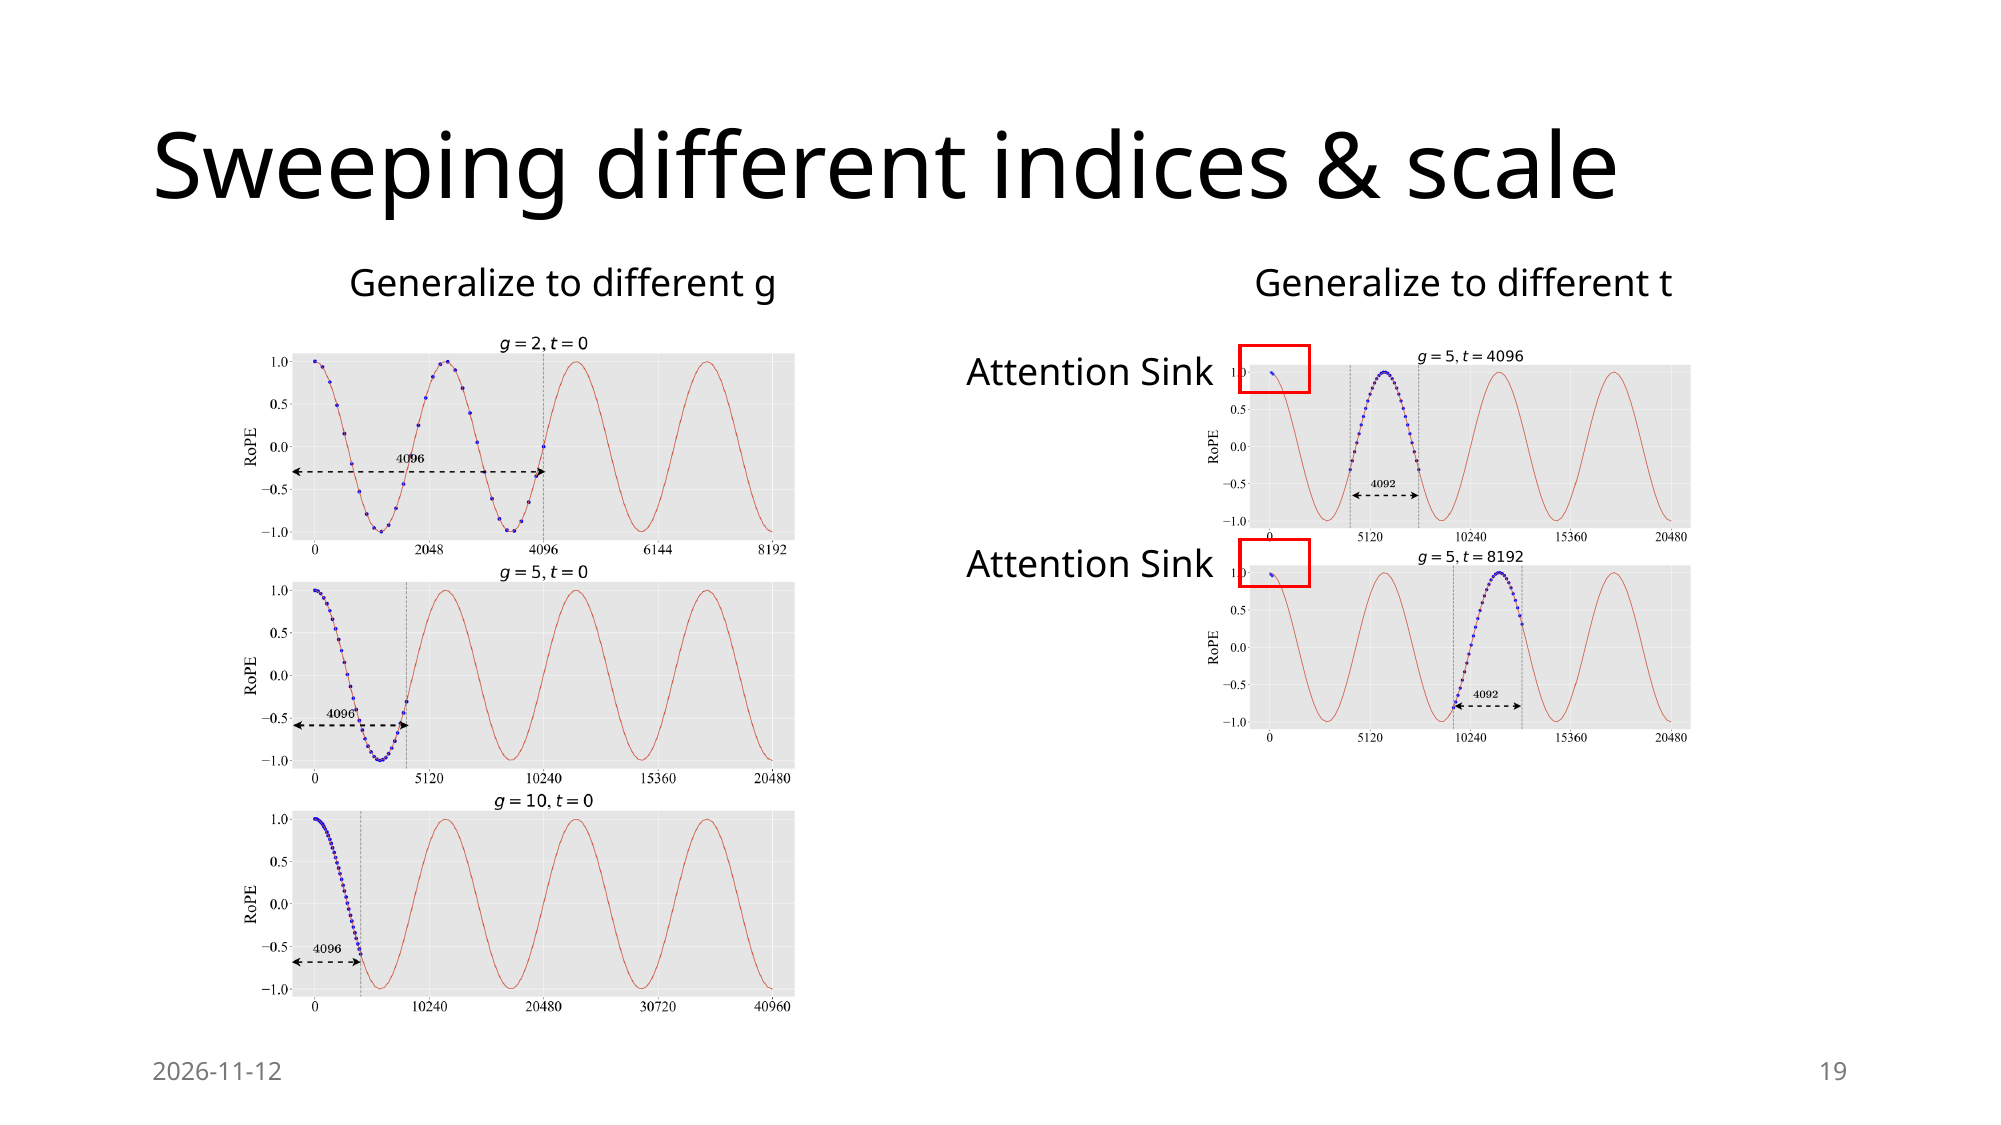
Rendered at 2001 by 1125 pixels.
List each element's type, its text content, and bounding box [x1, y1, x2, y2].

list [230, 319, 809, 1035]
title Sweeping different indices & scale [137, 59, 1863, 278]
picture [1198, 320, 1702, 759]
text_box Attention Sink [951, 340, 1198, 401]
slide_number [137, 1042, 588, 1103]
text_box Generalize to different t [1239, 251, 1688, 312]
slide_number 19 [1412, 1042, 1863, 1103]
text_box Generalize to different g [334, 251, 793, 312]
text_box Attention Sink [951, 532, 1198, 592]
